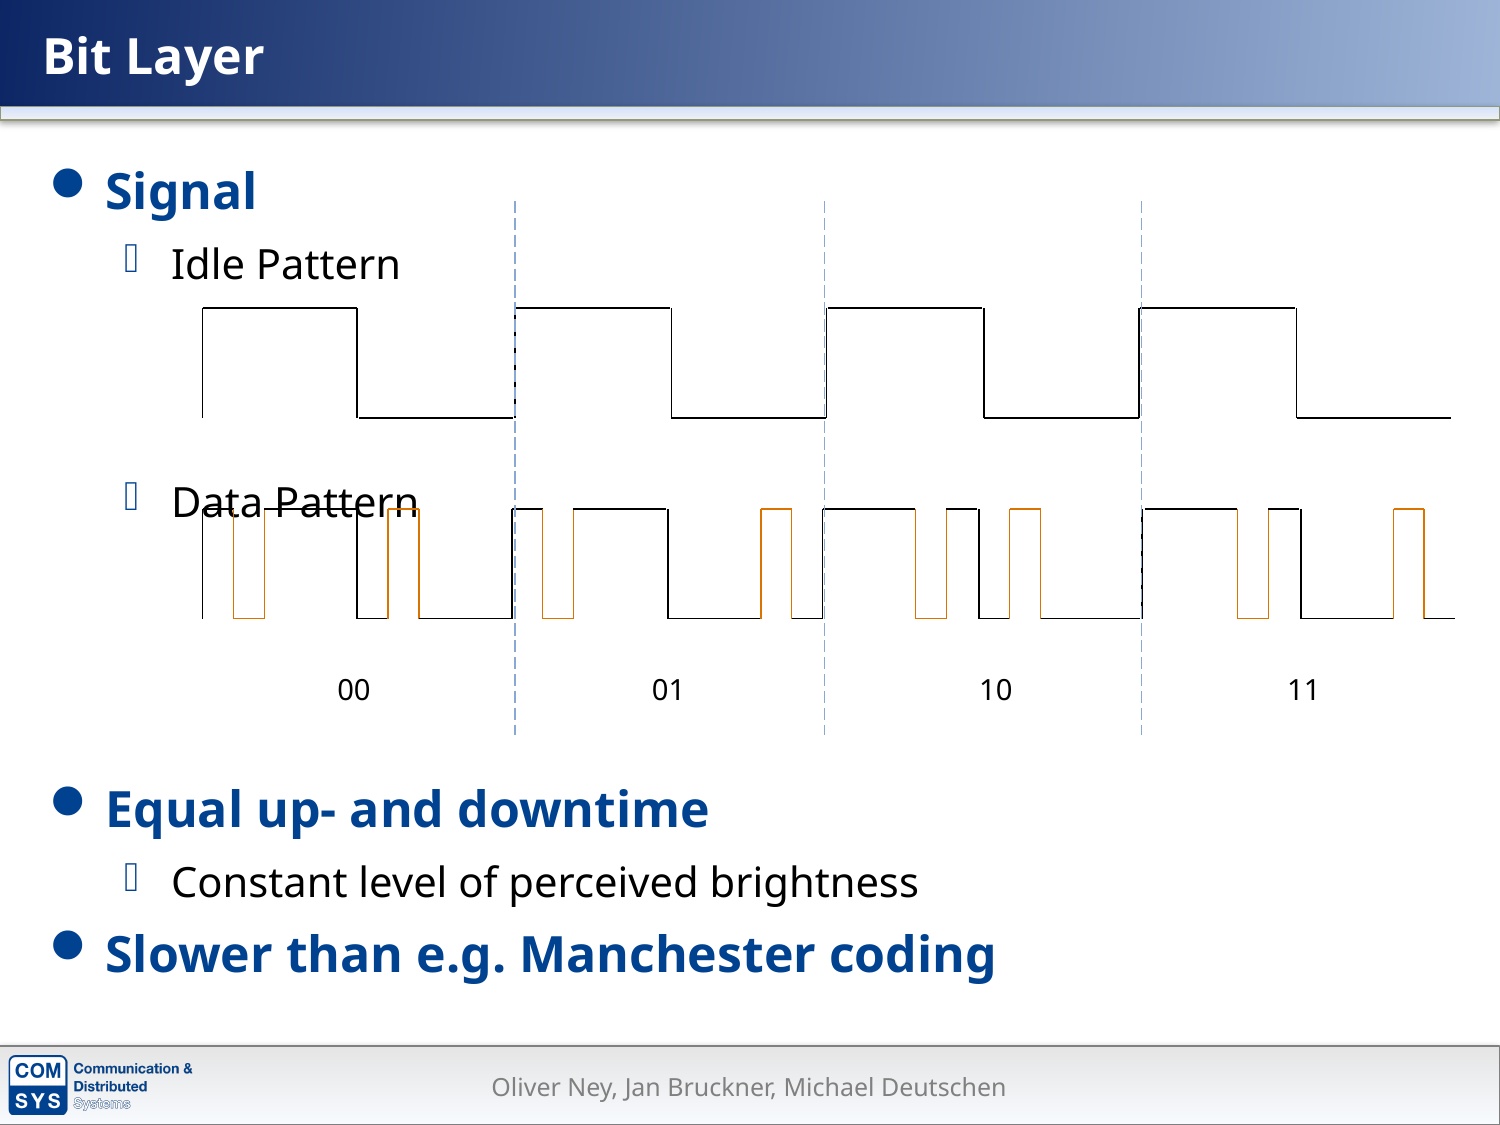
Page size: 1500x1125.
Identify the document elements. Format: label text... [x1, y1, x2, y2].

text_box 10 [964, 664, 1028, 714]
list Signal Idle Pattern Data Pattern Equal up- and downtime Constant level of perceived brightness Slower than e.g. Manchester coding [33, 145, 1471, 1018]
text_box 11 [1272, 664, 1336, 714]
text_box 00 [322, 664, 386, 714]
text_box 01 [637, 664, 700, 714]
title Bit Layer [27, 16, 1464, 92]
